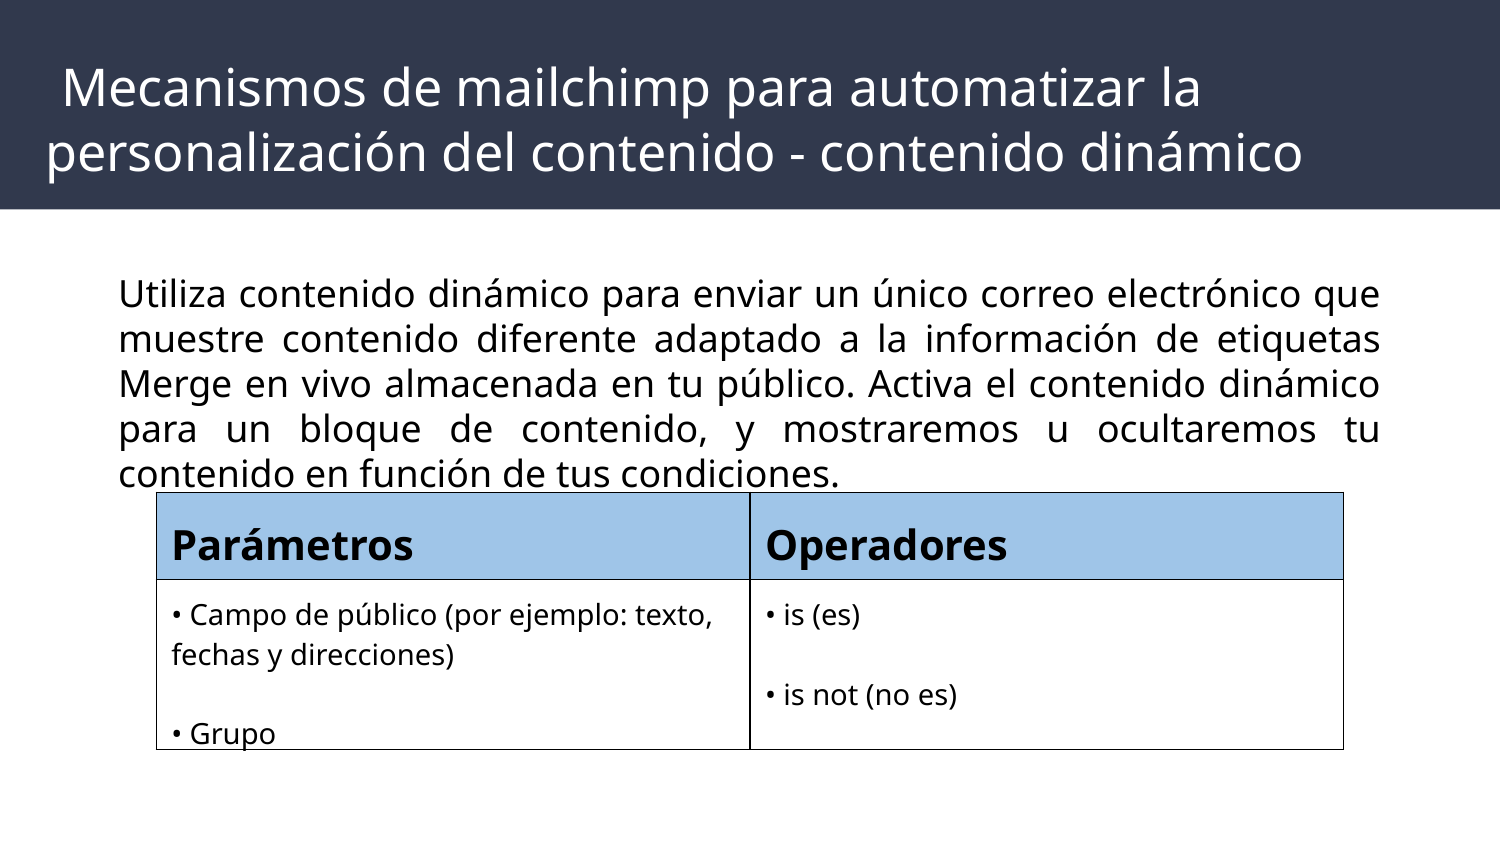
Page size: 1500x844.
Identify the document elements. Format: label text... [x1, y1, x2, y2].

title Mecanismos de mailchimp para automatizar la personalización del contenido - contenido dinámico [30, 29, 1456, 132]
table_cell • Campo de público (por ejemplo: texto, fechas y direcciones) • Grupo [157, 580, 749, 749]
table_header Operadores [751, 493, 1343, 579]
table_cell • is (es) • is not (no es) [751, 580, 1343, 749]
text_box Utiliza contenido dinámico para enviar un único correo electrónico que muestre contenido diferente adaptado a la información de etiquetas Merge en vivo almacenada en tu público. Activa el contenido dinámico para un bloque de contenido, y mostraremos u ocultaremos tu contenido en función de tus condiciones. [103, 255, 1397, 511]
table_header Parámetros [157, 493, 749, 579]
